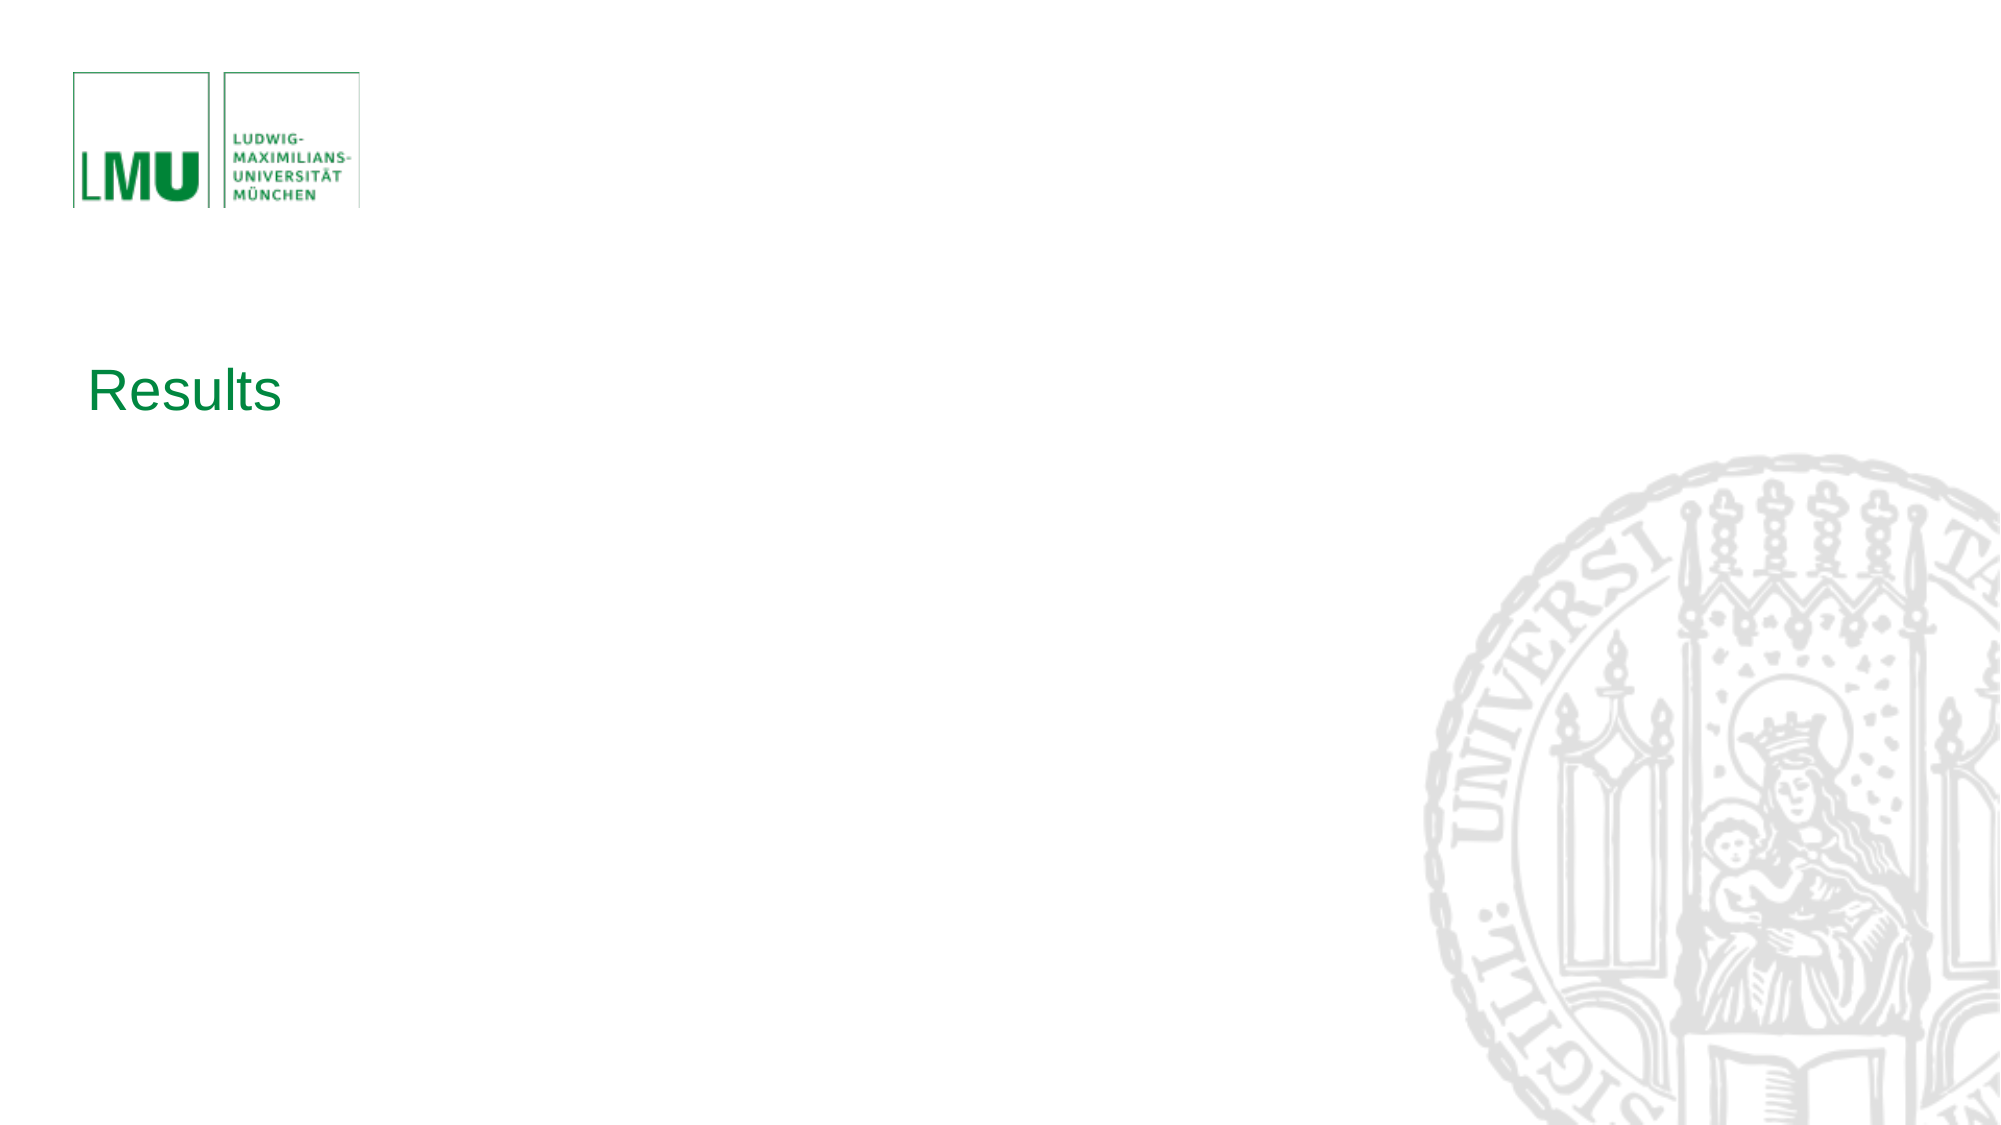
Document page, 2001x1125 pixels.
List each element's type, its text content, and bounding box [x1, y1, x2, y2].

title Results [73, 352, 1255, 586]
